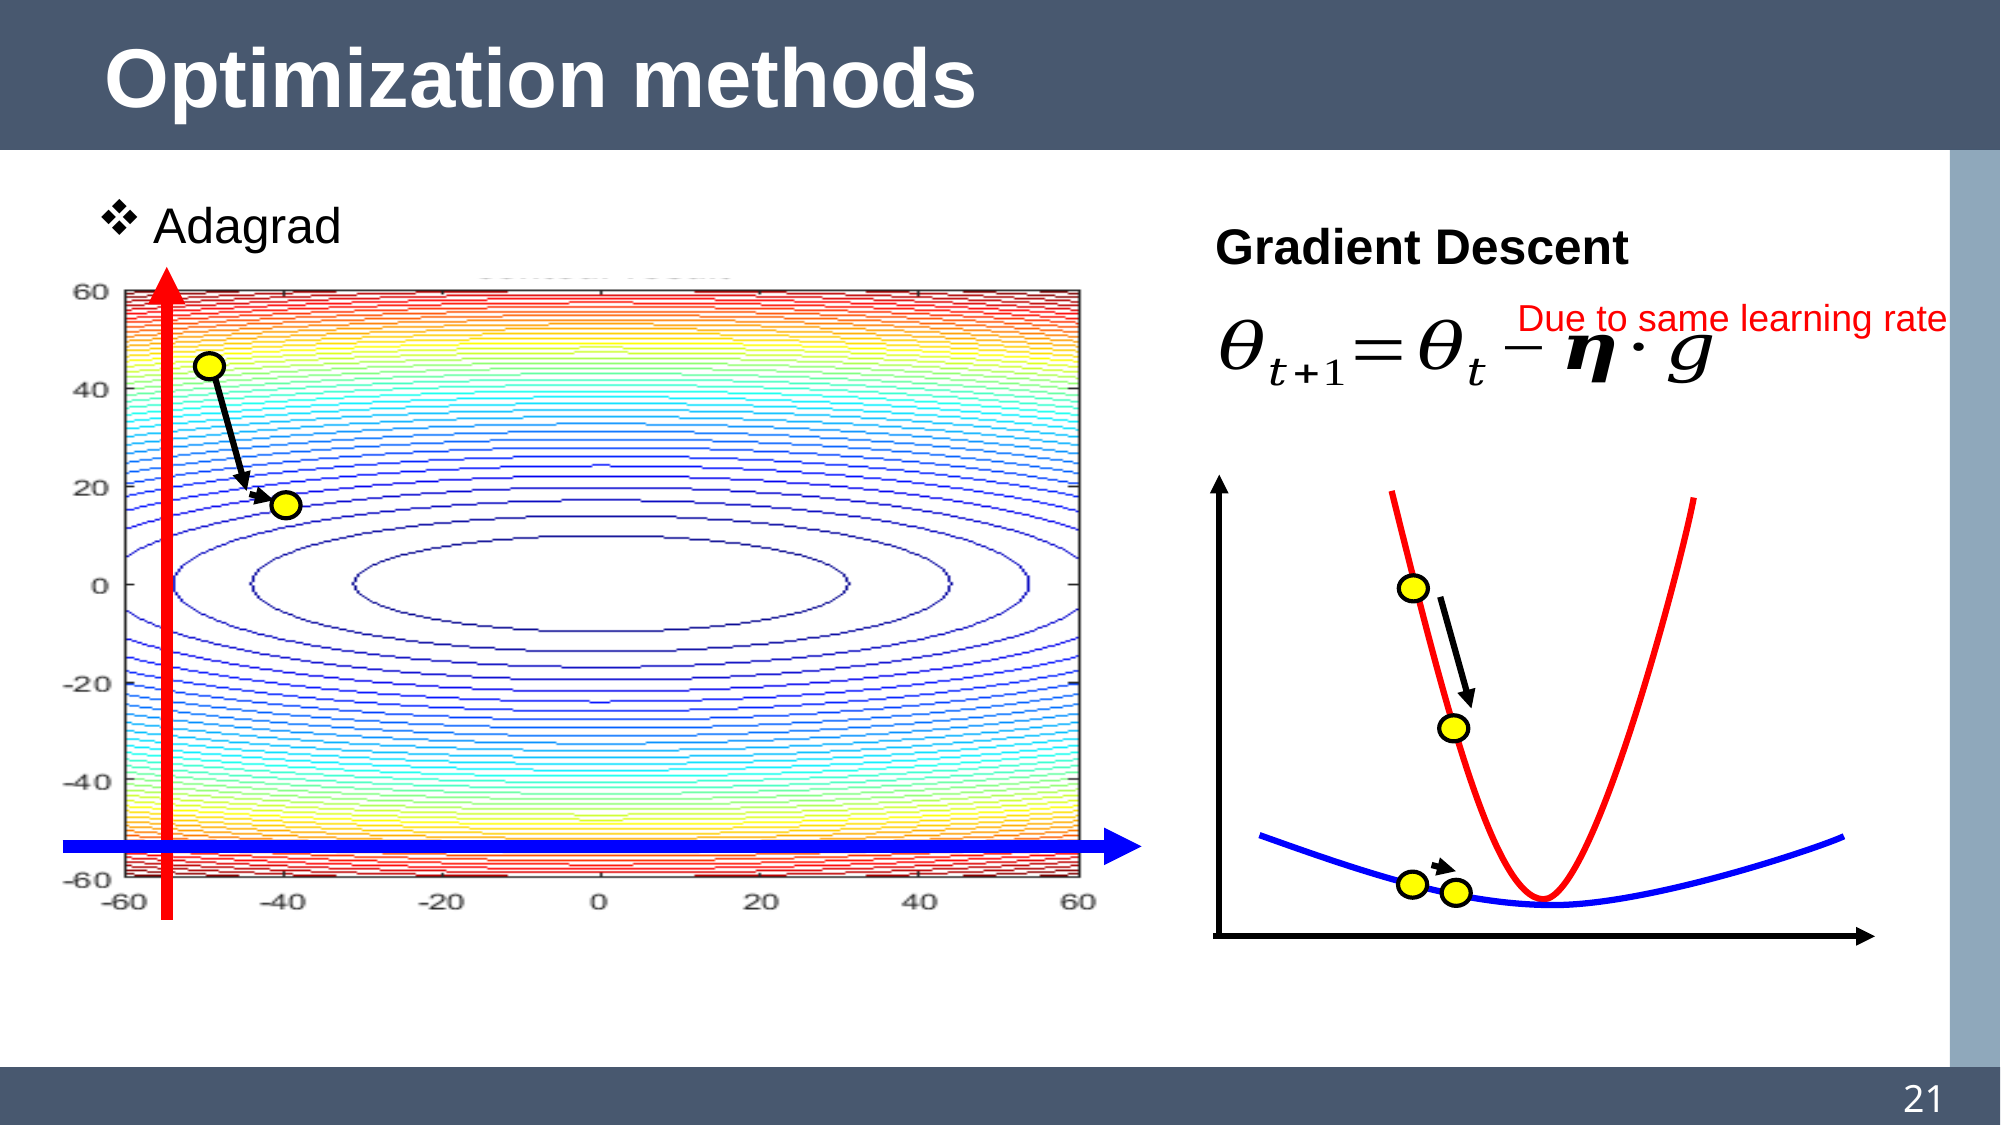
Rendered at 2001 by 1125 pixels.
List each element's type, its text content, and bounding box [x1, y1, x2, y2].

picture [35, 278, 166, 920]
slide_number 21 [1833, 1067, 2001, 1110]
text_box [215, 379, 247, 492]
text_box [1431, 864, 1457, 872]
text_box Due to same learning rate [1502, 286, 1963, 347]
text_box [1439, 596, 1472, 709]
text_box [1258, 833, 1845, 908]
text_box Adagrad [82, 156, 1834, 267]
text_box [1395, 869, 1430, 900]
text_box [1437, 718, 1471, 744]
text_box [1389, 490, 1696, 835]
title Optimization methods [104, 25, 1638, 137]
picture [168, 278, 1131, 846]
text_box [1396, 573, 1431, 604]
text_box Gradient Descent [1200, 207, 1644, 283]
picture [168, 847, 1131, 920]
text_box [249, 493, 275, 501]
text_box [1439, 878, 1473, 908]
